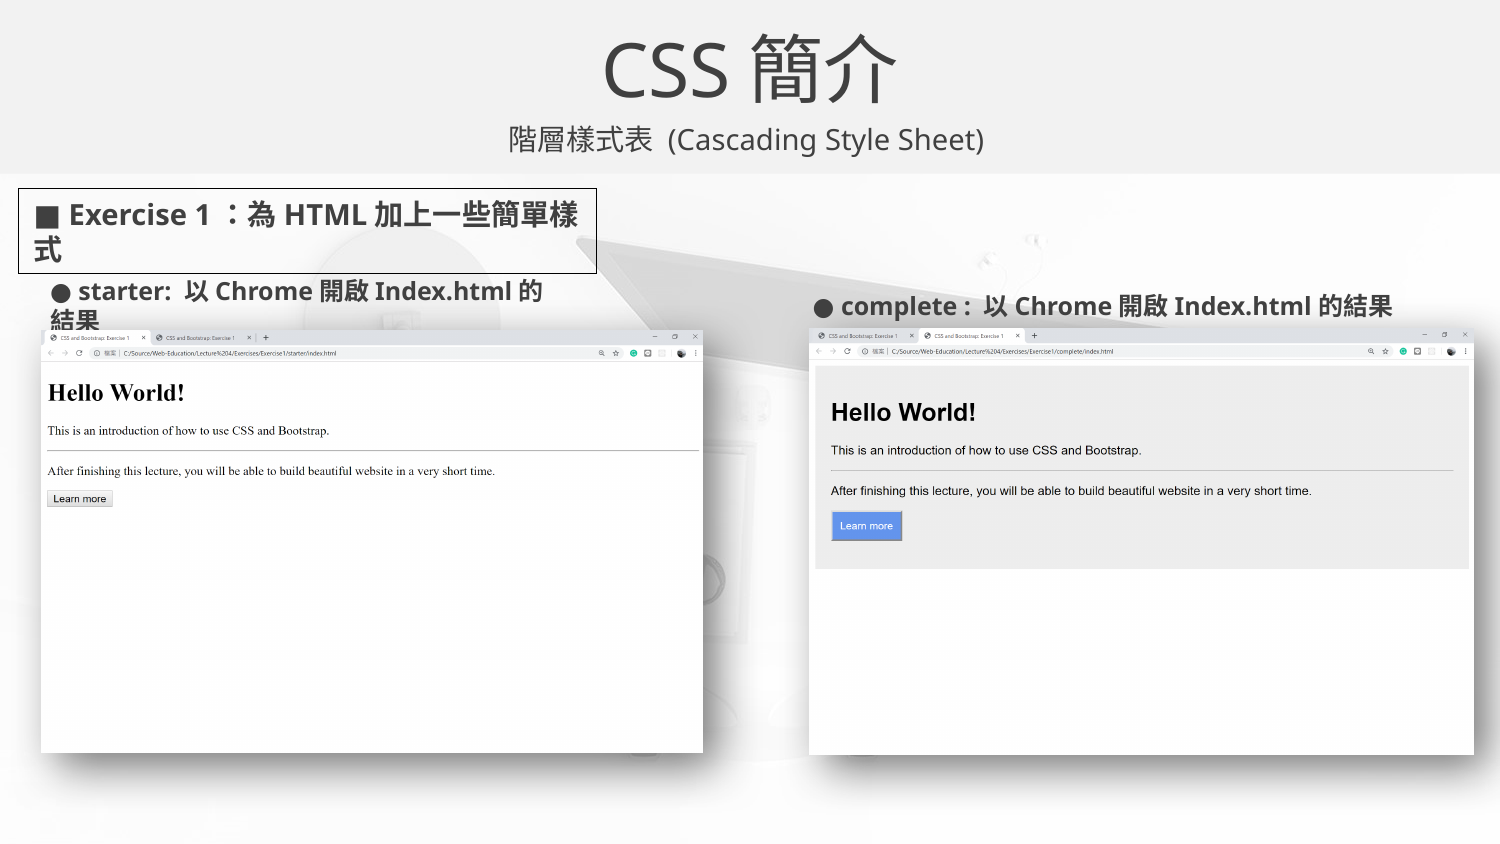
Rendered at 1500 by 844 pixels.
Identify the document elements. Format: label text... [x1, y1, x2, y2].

list 階層樣式表 (Cascading Style Sheet) [0, 114, 1500, 162]
text_box ● starter: 以Chrome開啟Index.html的結果 [35, 274, 573, 330]
picture [0, 174, 1500, 844]
list CSS簡介 [0, 20, 1500, 114]
text_box ● complete : 以Chrome開啟Index.html的結果 [798, 283, 1500, 328]
text_box ■ Exercise 1：為HTML加上一些簡單樣式 [18, 188, 597, 274]
